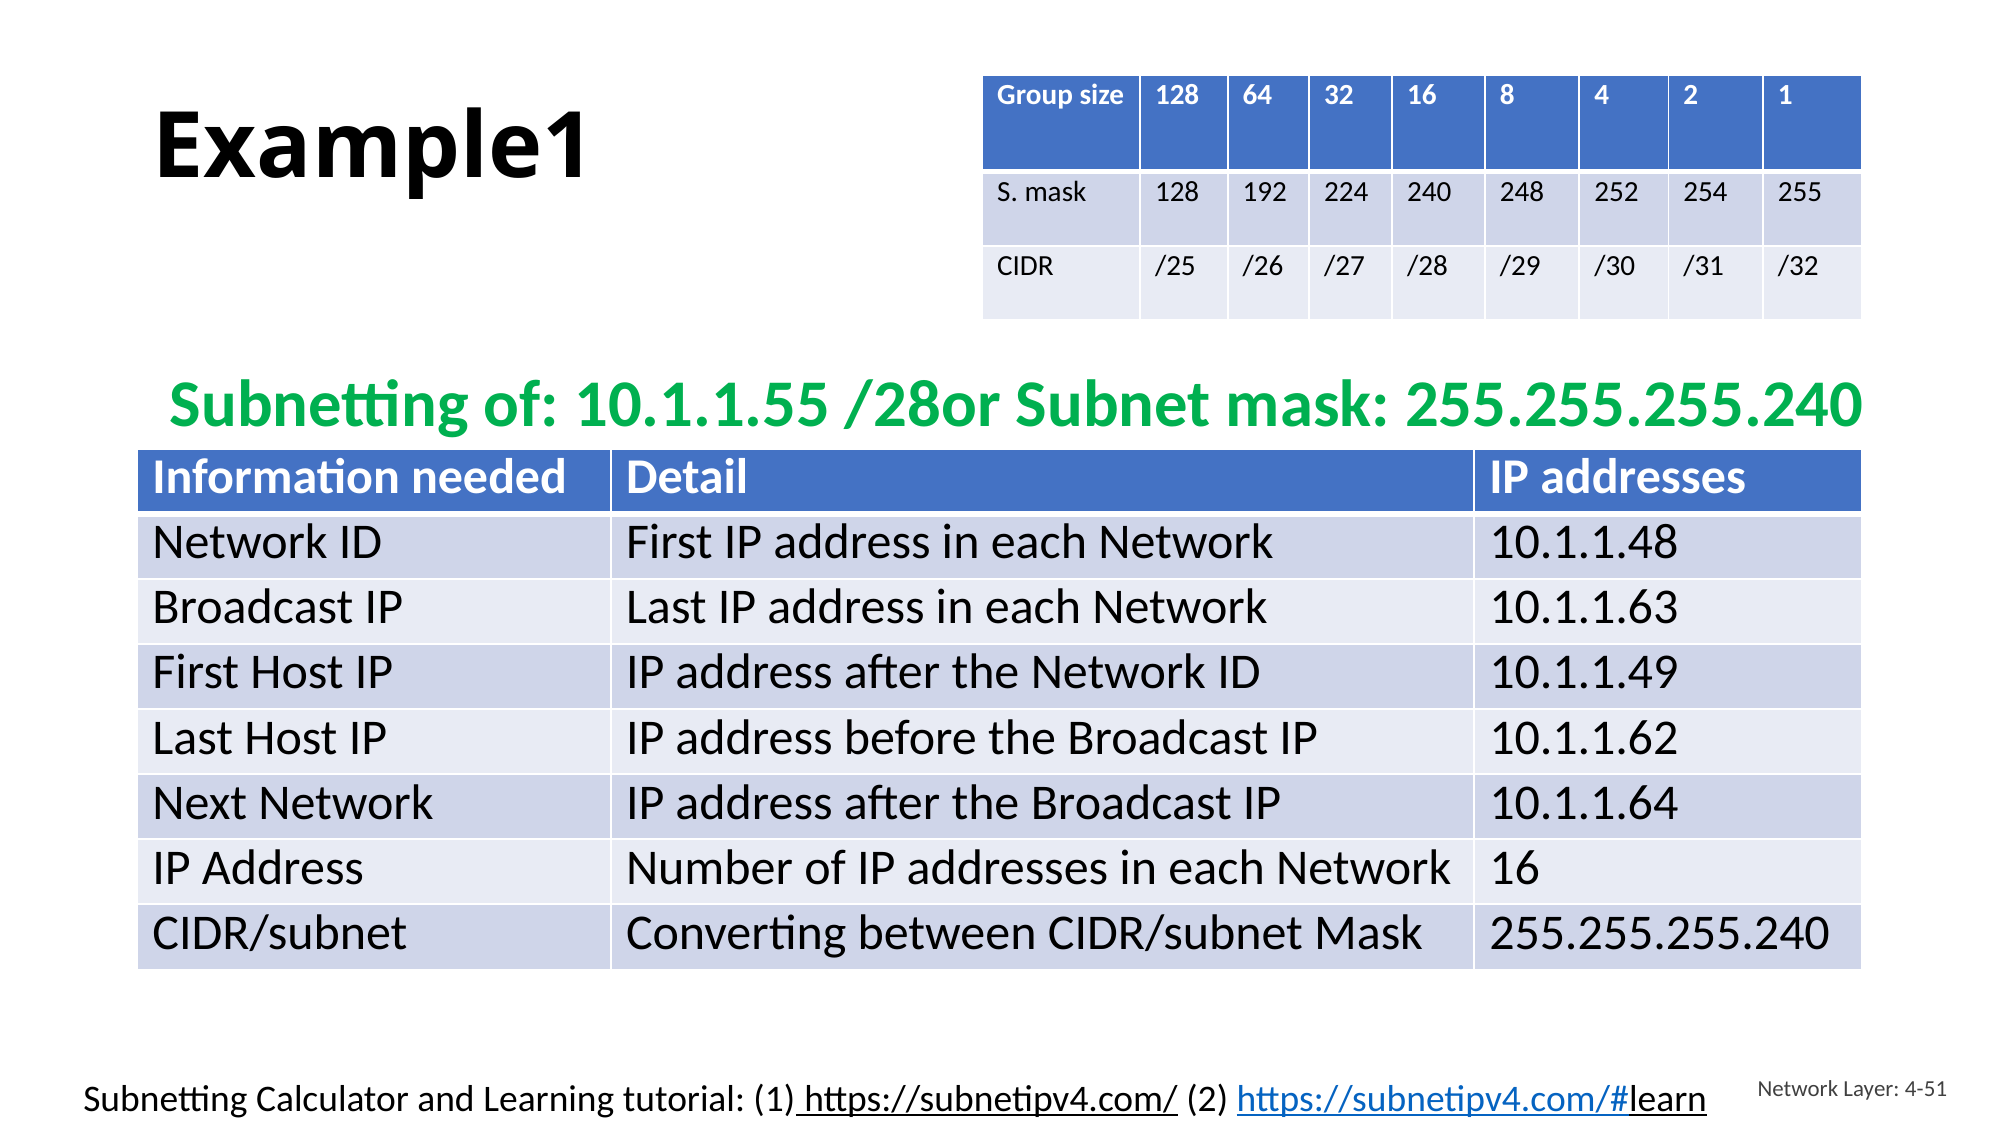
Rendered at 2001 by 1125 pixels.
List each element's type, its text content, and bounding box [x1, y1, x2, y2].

table_cell 16 [1475, 840, 1861, 903]
table_header Information needed [138, 450, 610, 511]
table_cell 255.255.255.240 [1475, 905, 1861, 969]
table_cell CIDR/subnet [138, 905, 610, 969]
table_cell /25 [1141, 247, 1227, 319]
table_cell 252 [1580, 174, 1668, 245]
table_cell IP address before the Broadcast IP [612, 710, 1473, 773]
table_cell Broadcast IP [138, 580, 610, 643]
table_cell 240 [1393, 174, 1484, 245]
table_cell 224 [1310, 174, 1391, 245]
table_cell Converting between CIDR/subnet Mask [612, 905, 1473, 969]
table_cell Network ID [138, 517, 610, 578]
table_cell Number of IP addresses in each Network [612, 840, 1473, 903]
table_header Detail [612, 450, 1473, 511]
table_cell 255 [1764, 174, 1861, 245]
text_box Subnetting Calculator and Learning tutorial: (1) https://subnetipv4.com/ (2) https://subnetipv4.com/#learn [68, 1066, 1791, 1125]
table_header 32 [1310, 76, 1391, 169]
table_cell /30 [1580, 247, 1668, 319]
text_box Subnetting of: 10.1.1.55 /28or Subnet mask: 255.255.255.240 [155, 352, 1880, 448]
table_cell 10.1.1.62 [1475, 710, 1861, 773]
table_cell 10.1.1.48 [1475, 517, 1861, 578]
table_cell 10.1.1.63 [1475, 580, 1861, 643]
table_header Group size [983, 76, 1139, 169]
table_cell 128 [1141, 174, 1227, 245]
table_cell Last IP address in each Network [612, 580, 1473, 643]
table_header 2 [1669, 76, 1762, 169]
table_header 4 [1580, 76, 1668, 169]
table_cell 10.1.1.64 [1475, 775, 1861, 838]
table_cell Next Network [138, 775, 610, 838]
table_cell /27 [1310, 247, 1391, 319]
table_cell /29 [1486, 247, 1578, 319]
table_header 64 [1229, 76, 1308, 169]
table_cell First Host IP [138, 645, 610, 708]
table_cell /32 [1764, 247, 1861, 319]
table_cell Last Host IP [138, 710, 610, 773]
table_header 1 [1764, 76, 1861, 169]
table_cell S. mask [983, 174, 1139, 245]
table_cell First IP address in each Network [612, 517, 1473, 578]
table_cell IP address after the Broadcast IP [612, 775, 1473, 838]
table_cell IP address after the Network ID [612, 645, 1473, 708]
table_cell /28 [1393, 247, 1484, 319]
table_header 128 [1141, 76, 1227, 169]
table_header IP addresses [1475, 450, 1861, 511]
table_header 16 [1393, 76, 1484, 169]
slide_number Network Layer: 4-51 [1512, 1056, 1963, 1117]
table_header 8 [1486, 76, 1578, 169]
table_cell 10.1.1.49 [1475, 645, 1861, 708]
table_cell CIDR [983, 247, 1139, 319]
table_cell /31 [1669, 247, 1762, 319]
table_cell /26 [1229, 247, 1308, 319]
table_cell 254 [1669, 174, 1762, 245]
title Example1 [137, 74, 981, 221]
table_cell 192 [1229, 174, 1308, 245]
table_cell IP Address [138, 840, 610, 903]
table_cell 248 [1486, 174, 1578, 245]
